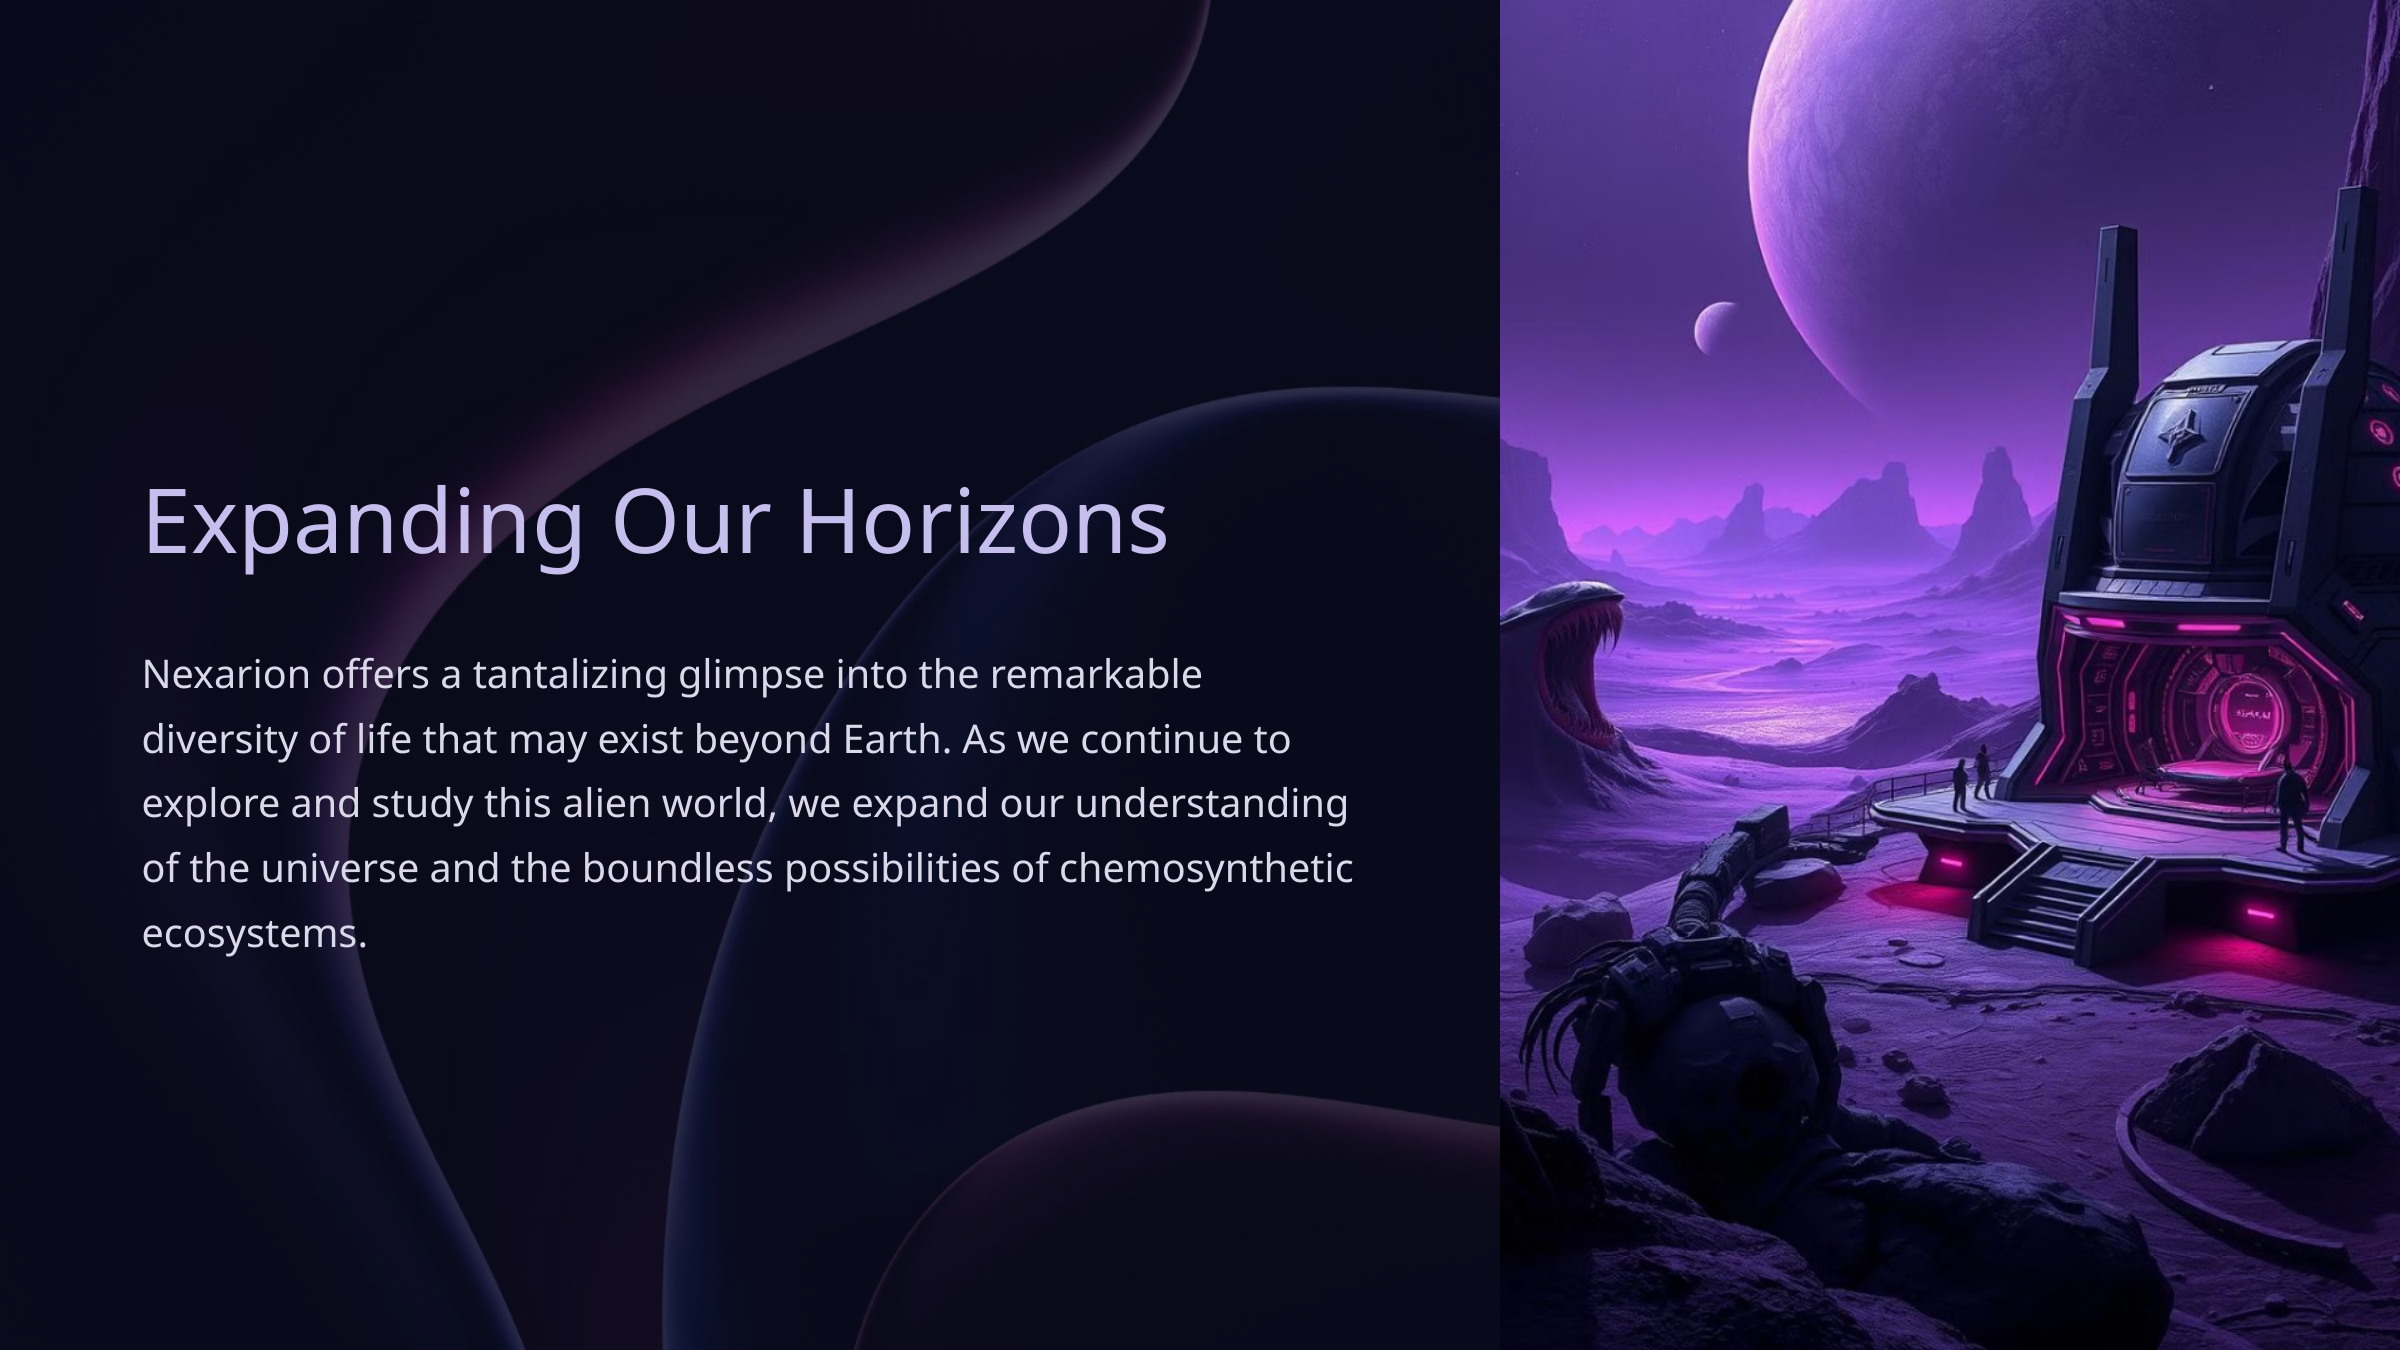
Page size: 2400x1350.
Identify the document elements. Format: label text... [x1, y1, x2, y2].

text_box Nexarion offers a tantalizing glimpse into the remarkable diversity of life that may exist beyond Earth. As we continue to explore and study this alien world, we expand our understanding of the universe and the boundless possibilities of chemosynthetic ecosystems. [141, 632, 1359, 892]
text_box Expanding Our Horizons [141, 458, 1221, 572]
picture [1499, 0, 2400, 1350]
